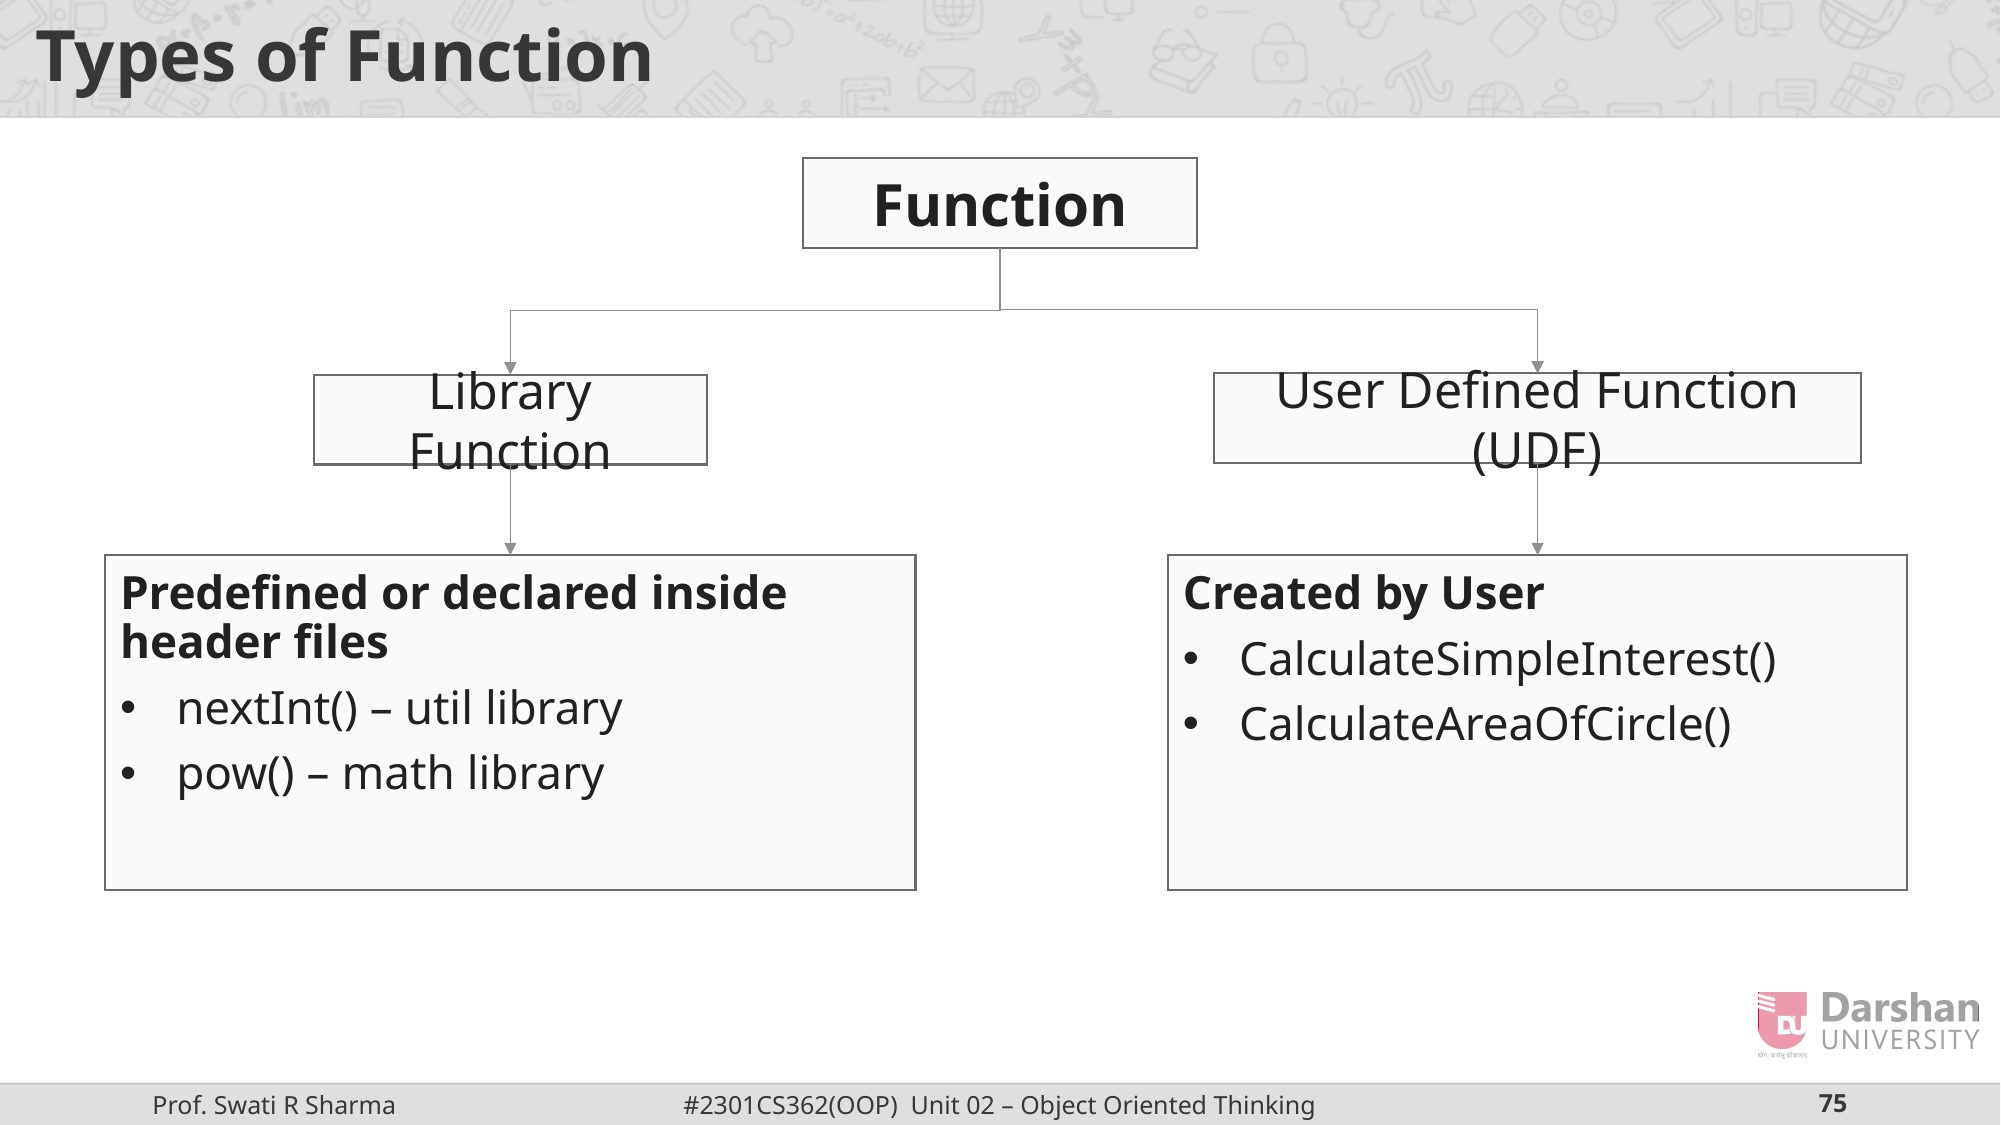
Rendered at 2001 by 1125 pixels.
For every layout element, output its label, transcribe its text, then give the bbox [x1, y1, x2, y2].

text_box Created by User CalculateSimpleInterest() CalculateAreaOfCircle() [1167, 554, 1908, 891]
text_box User Defined Function (UDF) [1332, 372, 1862, 464]
text_box Predefined or declared inside header files nextInt() – util library pow() – math library [104, 554, 917, 891]
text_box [691, 66, 819, 557]
title Declaring an Object [1758, 992, 1979, 1059]
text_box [1206, 42, 1332, 580]
title Types of Function [0, 0, 2000, 117]
text_box Library Function [313, 374, 691, 466]
text_box Function [819, 157, 1198, 249]
